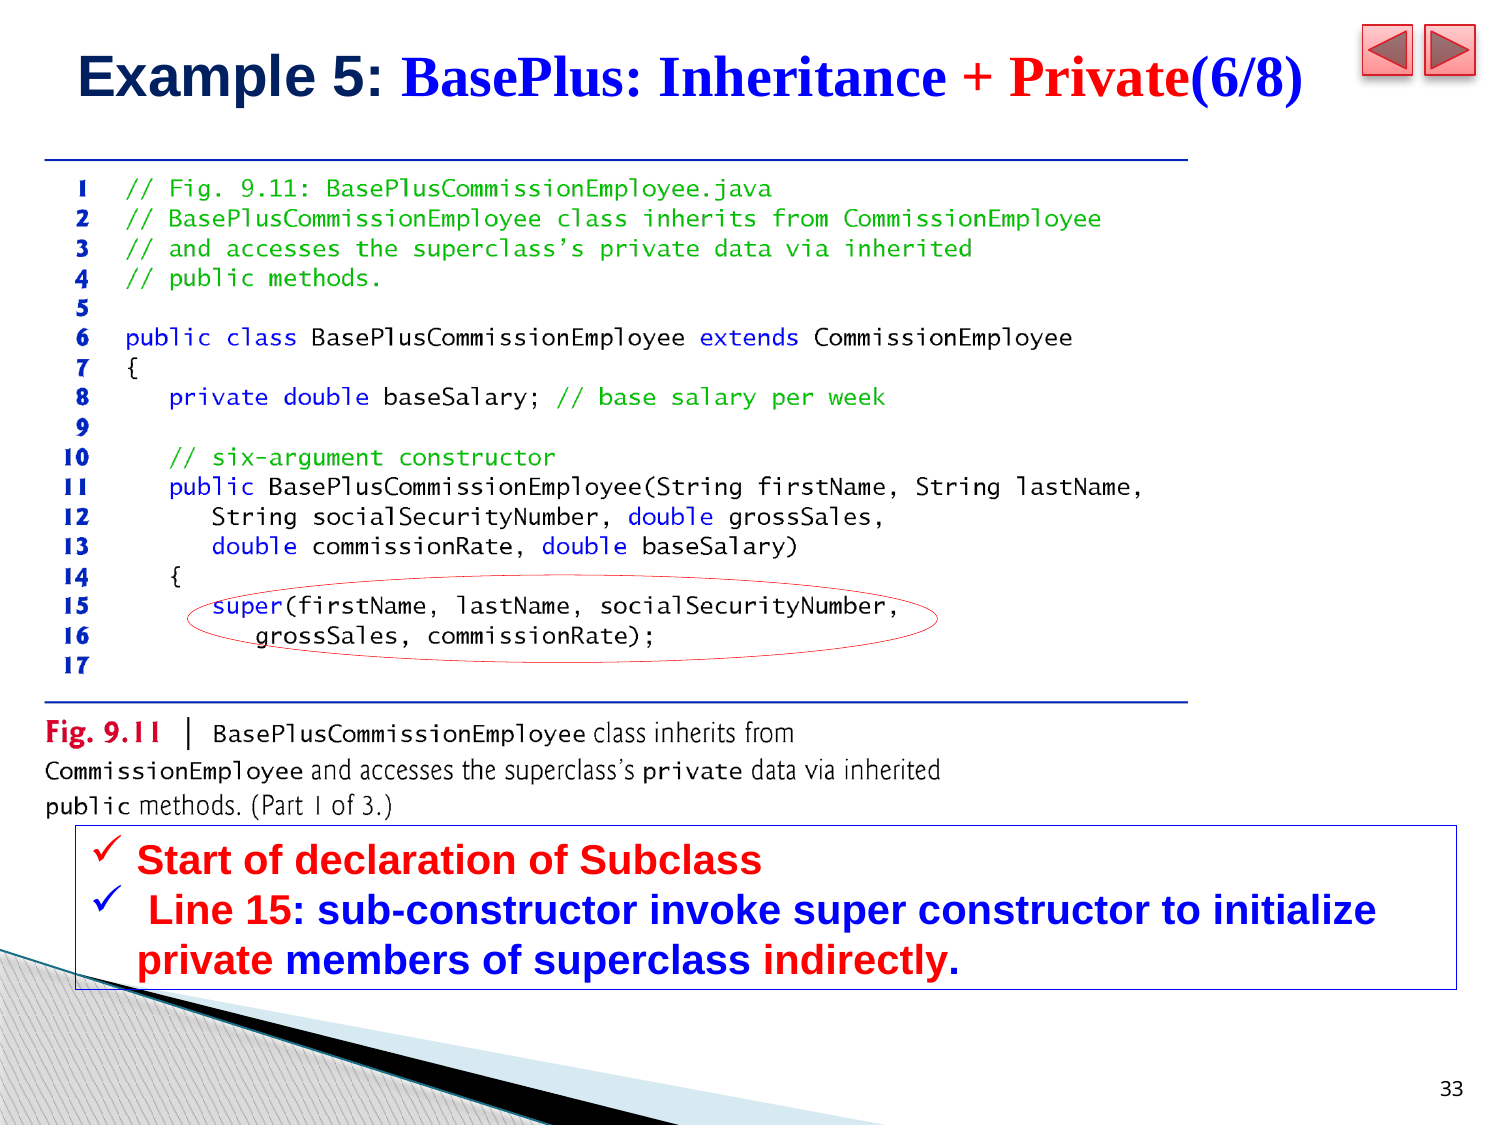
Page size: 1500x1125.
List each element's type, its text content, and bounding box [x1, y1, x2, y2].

picture [0, 106, 1500, 1018]
text_box Example 5: BasePlus: Inheritance + Private(6/8) [62, 30, 1350, 106]
slide_number 33 [1418, 1051, 1479, 1112]
